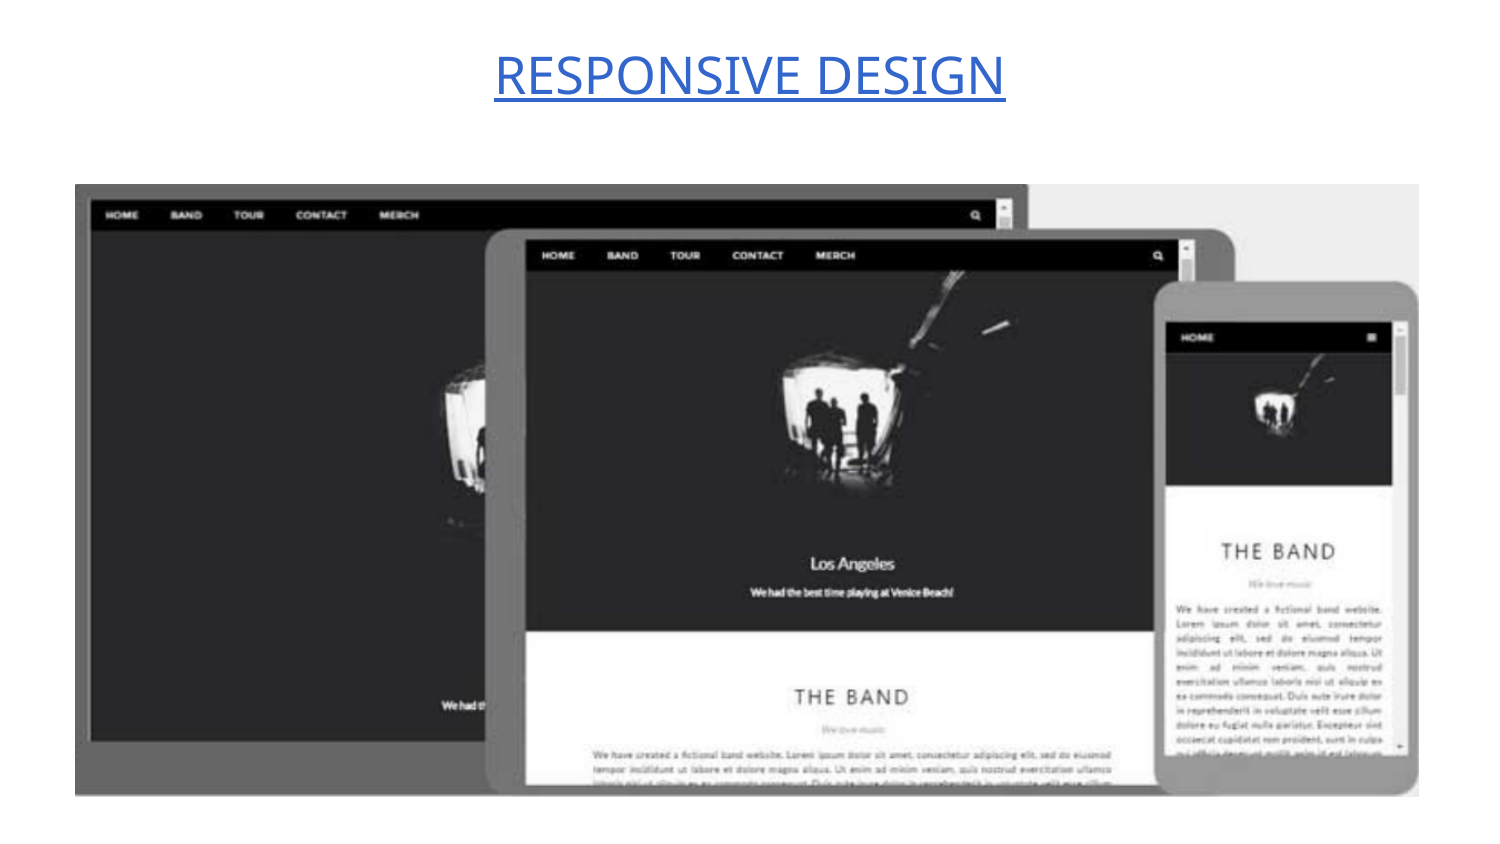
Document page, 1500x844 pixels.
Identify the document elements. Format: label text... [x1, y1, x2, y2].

title RESPONSIVE DESIGN [0, 37, 1500, 110]
picture [74, 184, 1420, 798]
